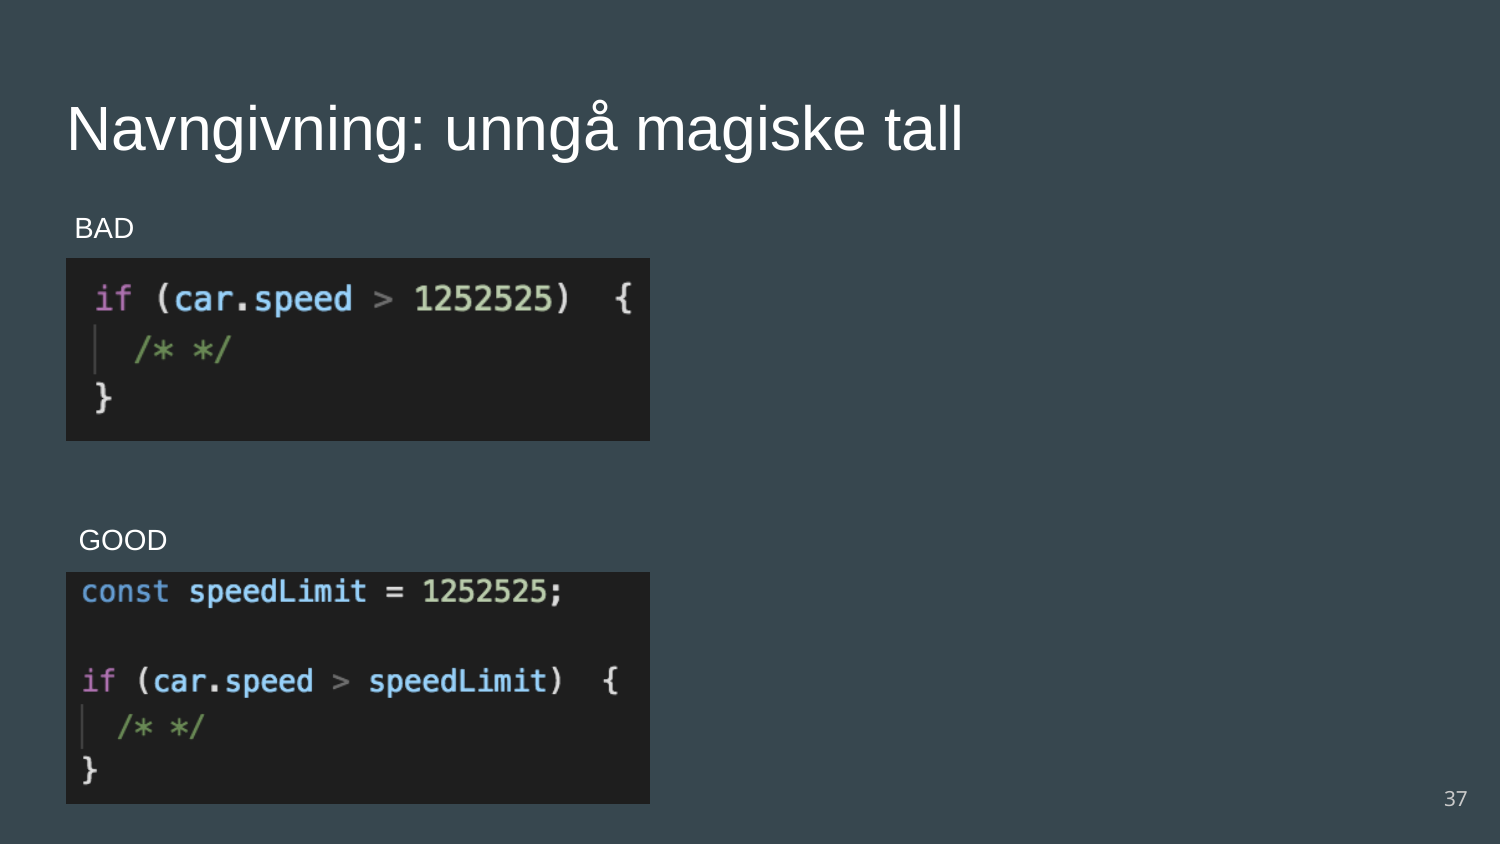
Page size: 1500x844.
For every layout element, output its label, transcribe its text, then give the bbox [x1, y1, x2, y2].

slide_number ‹#› [1392, 767, 1483, 833]
picture [66, 258, 650, 441]
text_box GOOD [63, 506, 783, 557]
title Navngivning: unngå magiske tall [51, 72, 1449, 167]
text_box BAD [51, 194, 770, 245]
picture [66, 572, 650, 804]
